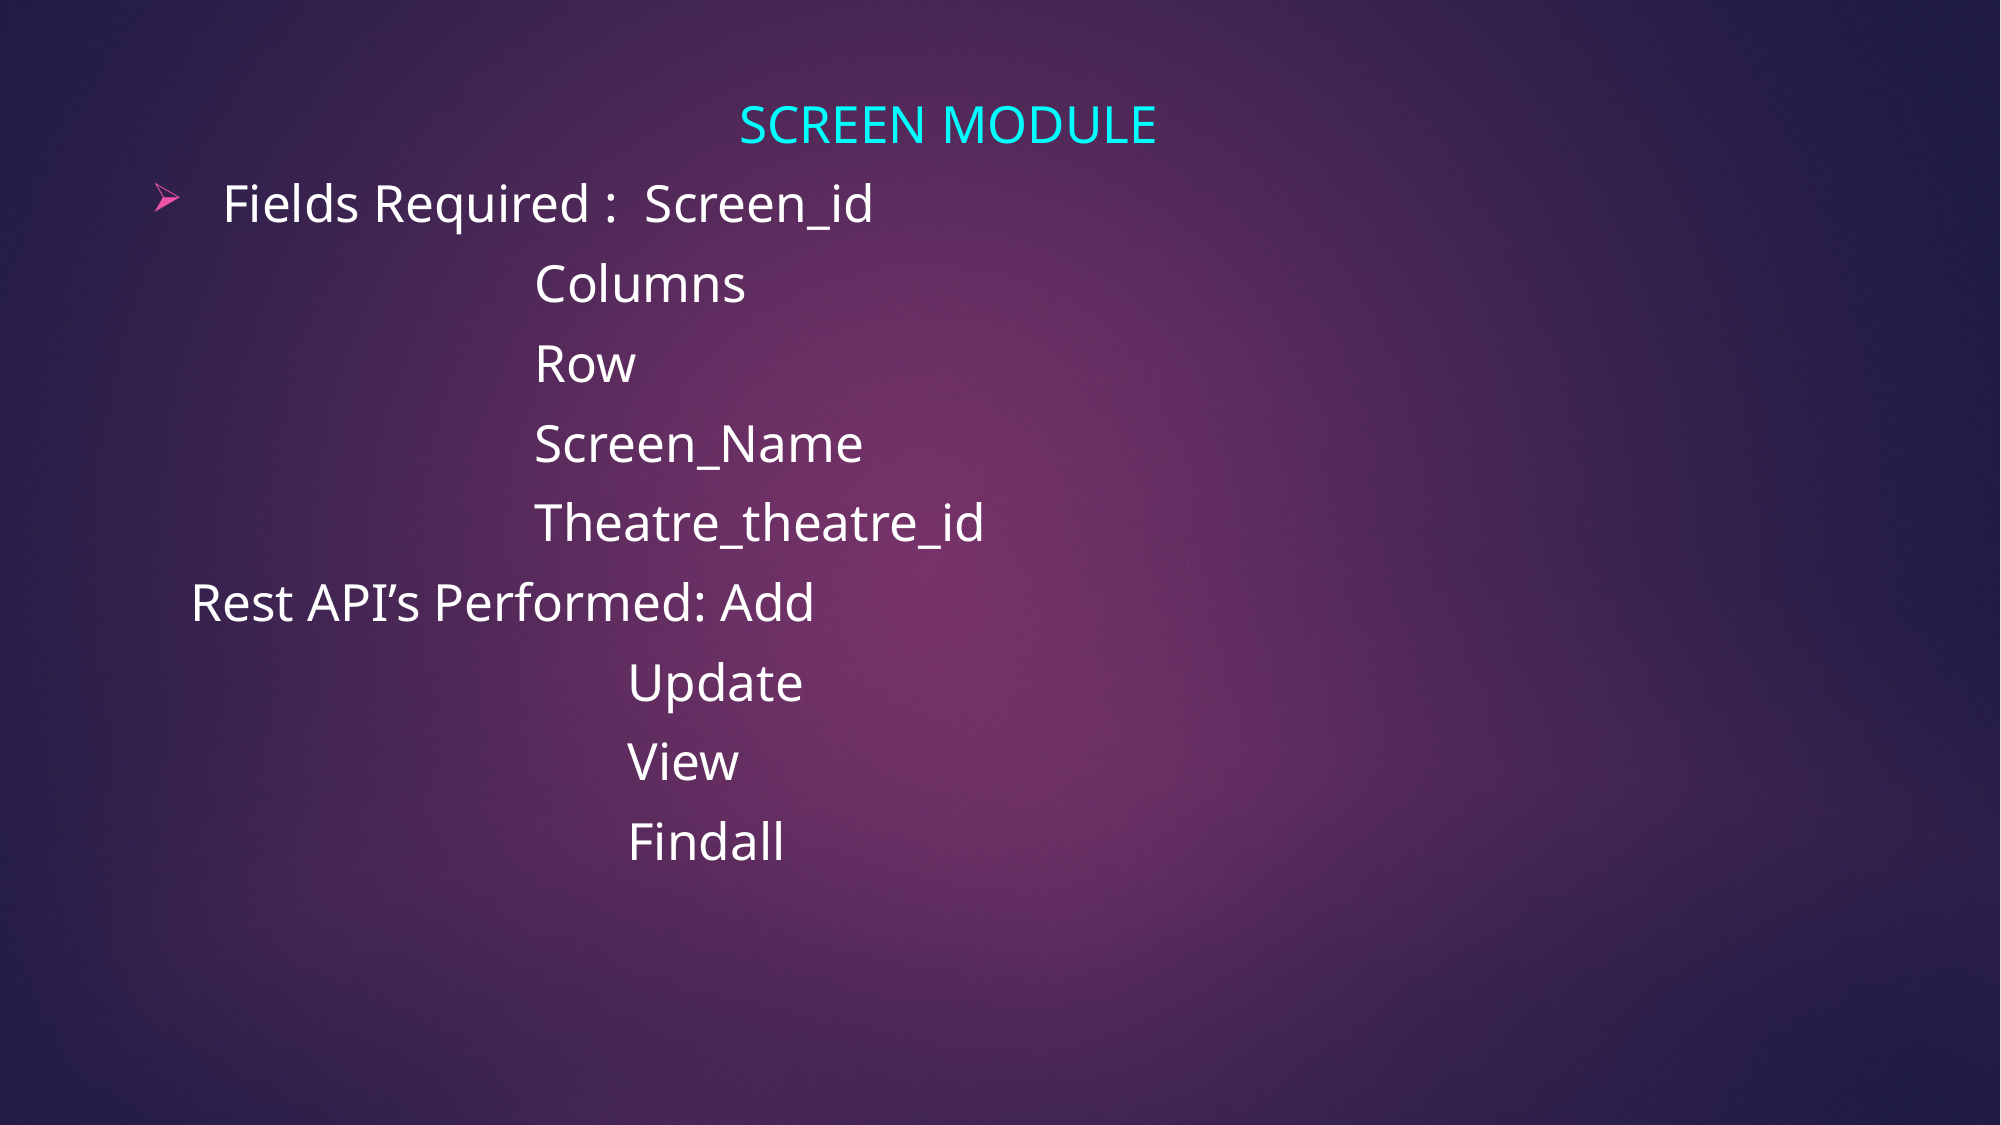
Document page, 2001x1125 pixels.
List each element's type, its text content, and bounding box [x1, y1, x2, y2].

list SCREEN MODULE Fields Required : Screen_id Columns Row Screen_Name Theatre_theatre_id Rest API’s Performed: Add Update View Findall [135, 84, 1761, 1044]
